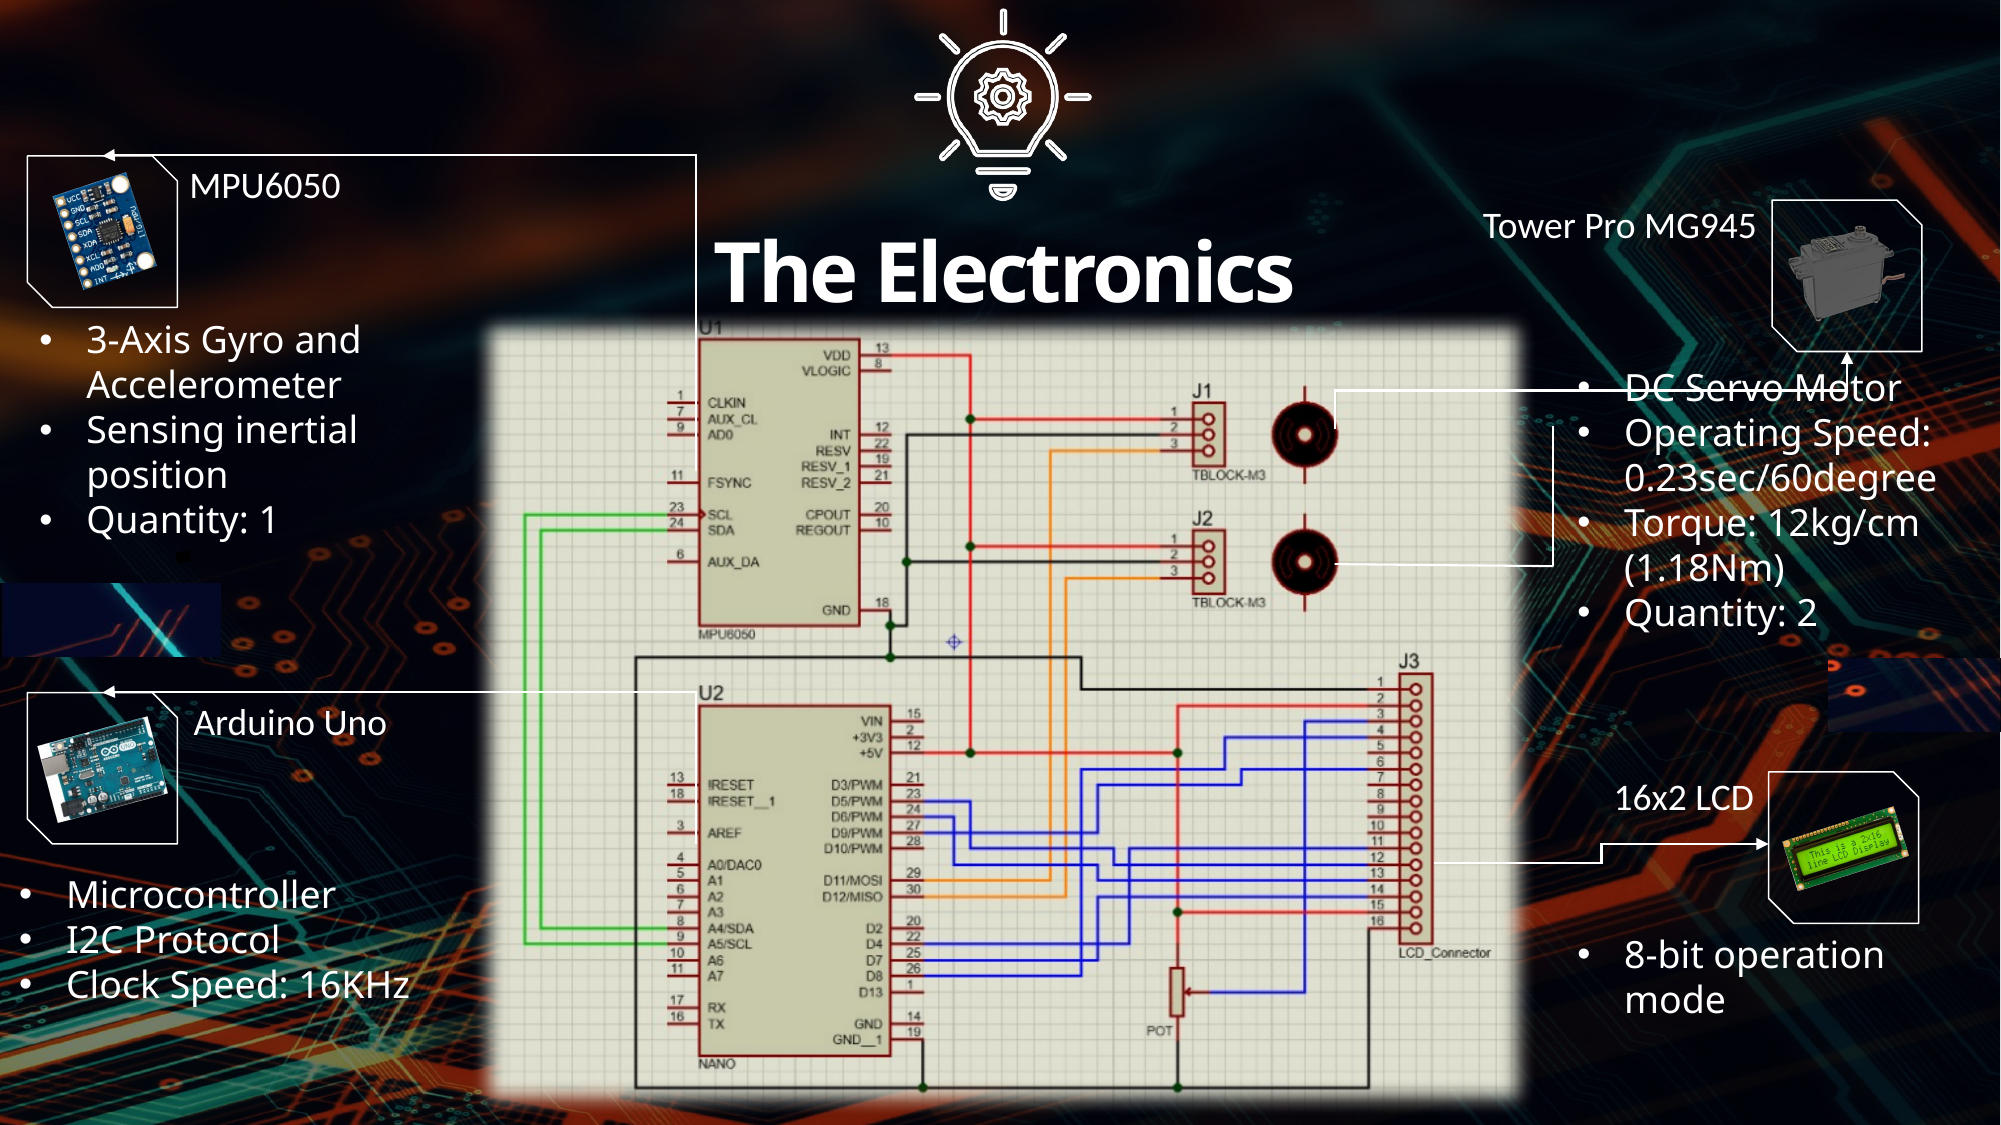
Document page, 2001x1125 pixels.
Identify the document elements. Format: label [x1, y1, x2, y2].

text_box [1434, 844, 1769, 864]
text_box [1768, 771, 1919, 924]
text_box [27, 155, 178, 308]
text_box [177, 768, 696, 844]
text_box [1772, 200, 1922, 352]
picture [0, 0, 2001, 1125]
text_box [1334, 275, 1773, 567]
text_box [177, 231, 696, 472]
text_box [27, 692, 178, 844]
